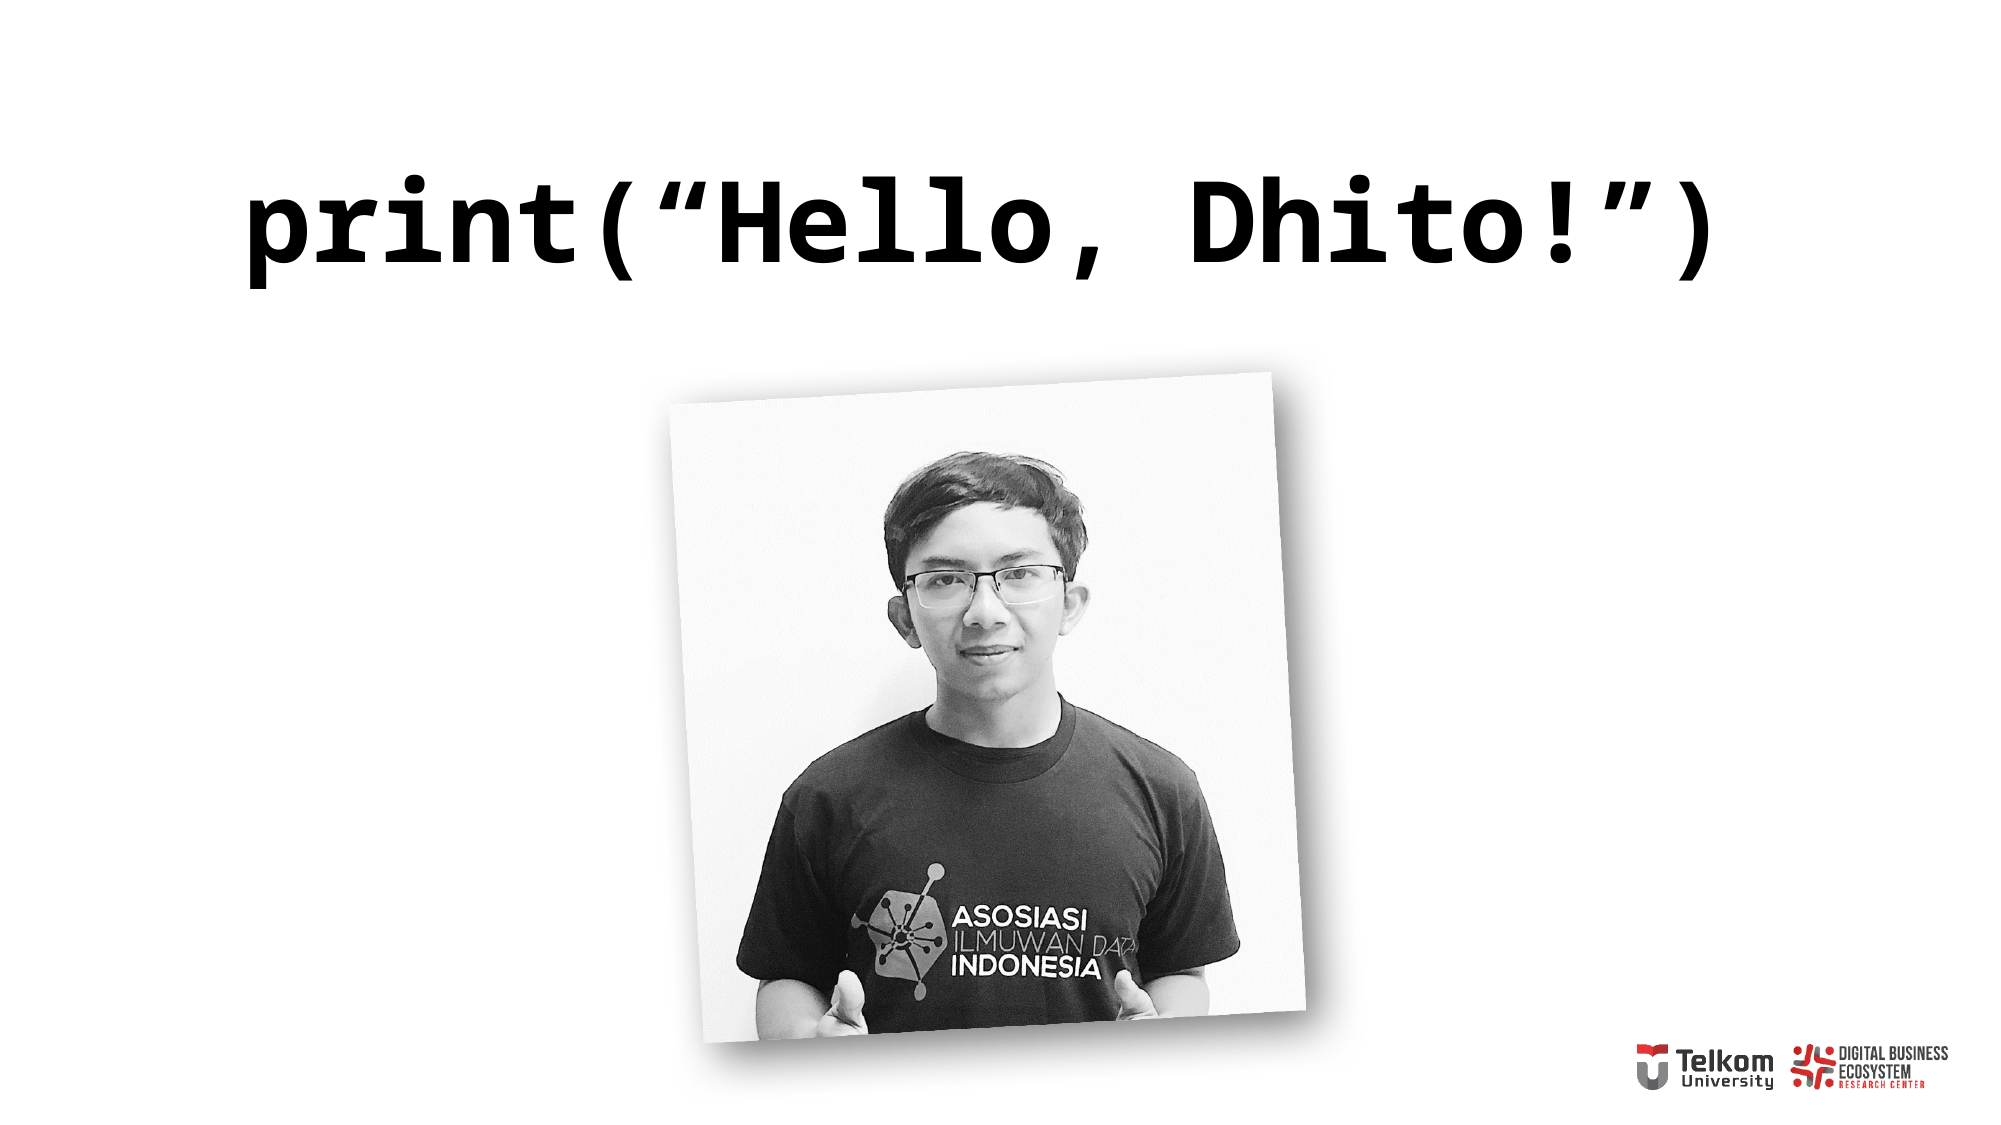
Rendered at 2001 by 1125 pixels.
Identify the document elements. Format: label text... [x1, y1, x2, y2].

picture [1631, 1042, 1779, 1092]
picture [1782, 1042, 1953, 1092]
picture [669, 372, 1306, 1043]
title print(“Hello, Dhito!”) [96, 152, 1879, 299]
